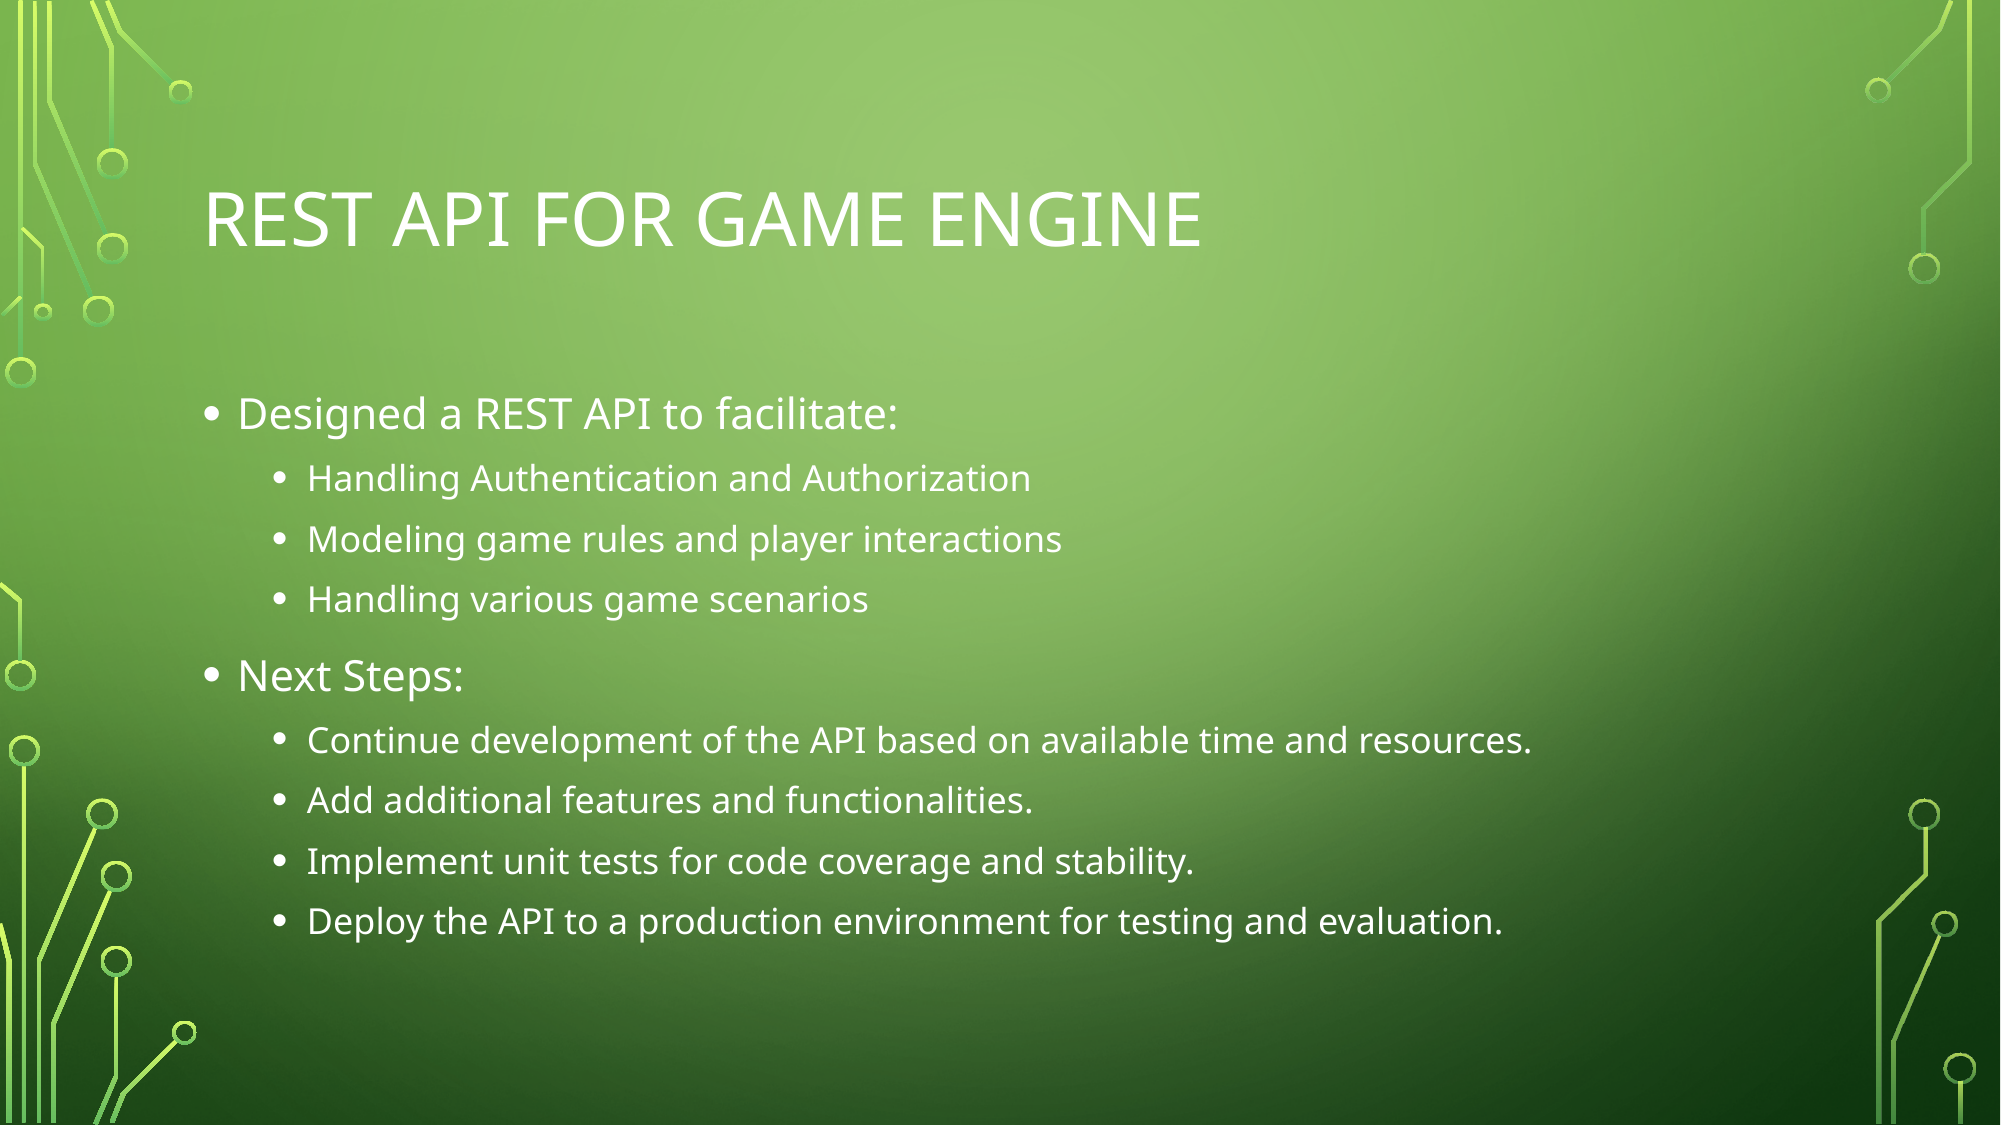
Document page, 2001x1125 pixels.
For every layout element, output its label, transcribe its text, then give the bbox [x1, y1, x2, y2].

title REST API for game engine [187, 101, 1813, 344]
list Designed a REST API to facilitate: Handling Authentication and Authorization Modeling game rules and player interactions Handling various game scenarios Next Steps: Continue development of the API based on available time and resources. Add additional features and functionalities. Implement unit tests for code coverage and stability. Deploy the API to a production environment for testing and evaluation. [187, 369, 1813, 950]
